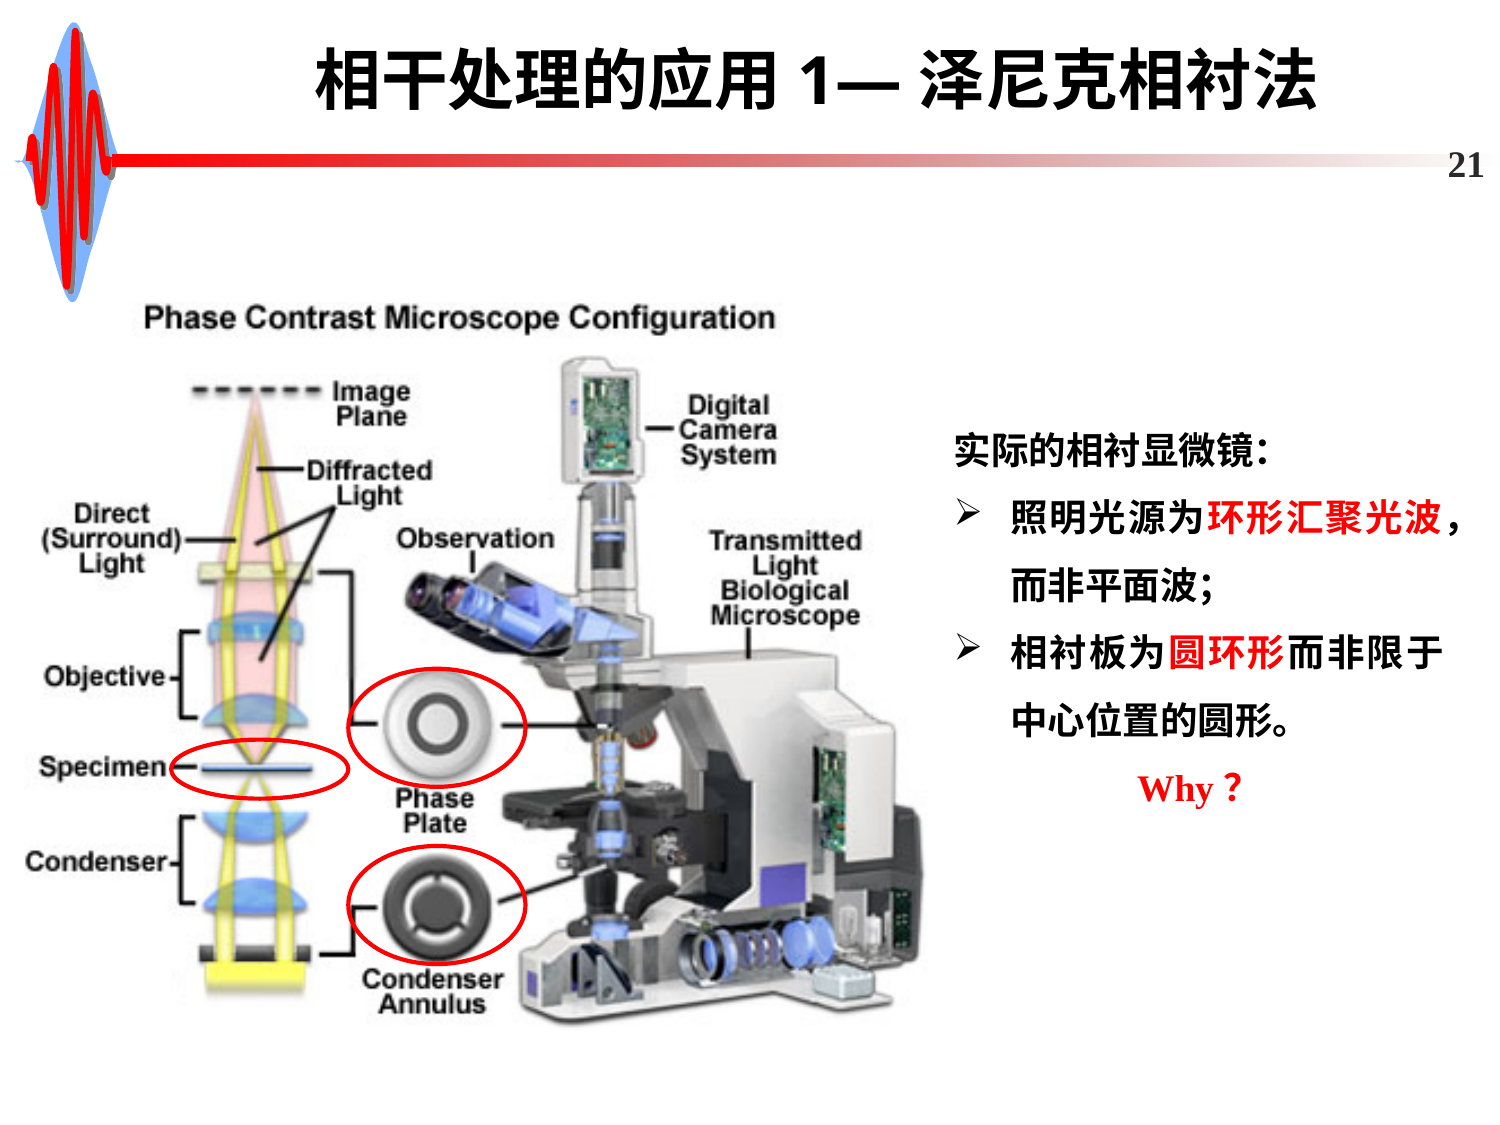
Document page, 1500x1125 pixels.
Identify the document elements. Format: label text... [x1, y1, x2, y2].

text_box 实际的相衬显微镜： 照明光源为环形汇聚光波，而非平面波； 相衬板为圆环形而非限于中心位置的圆形。 Why？ [938, 397, 1459, 817]
slide_number 21 [1370, 145, 1500, 181]
picture [24, 302, 928, 1030]
title 相干处理的应用1—泽尼克相衬法 [159, 19, 1475, 137]
